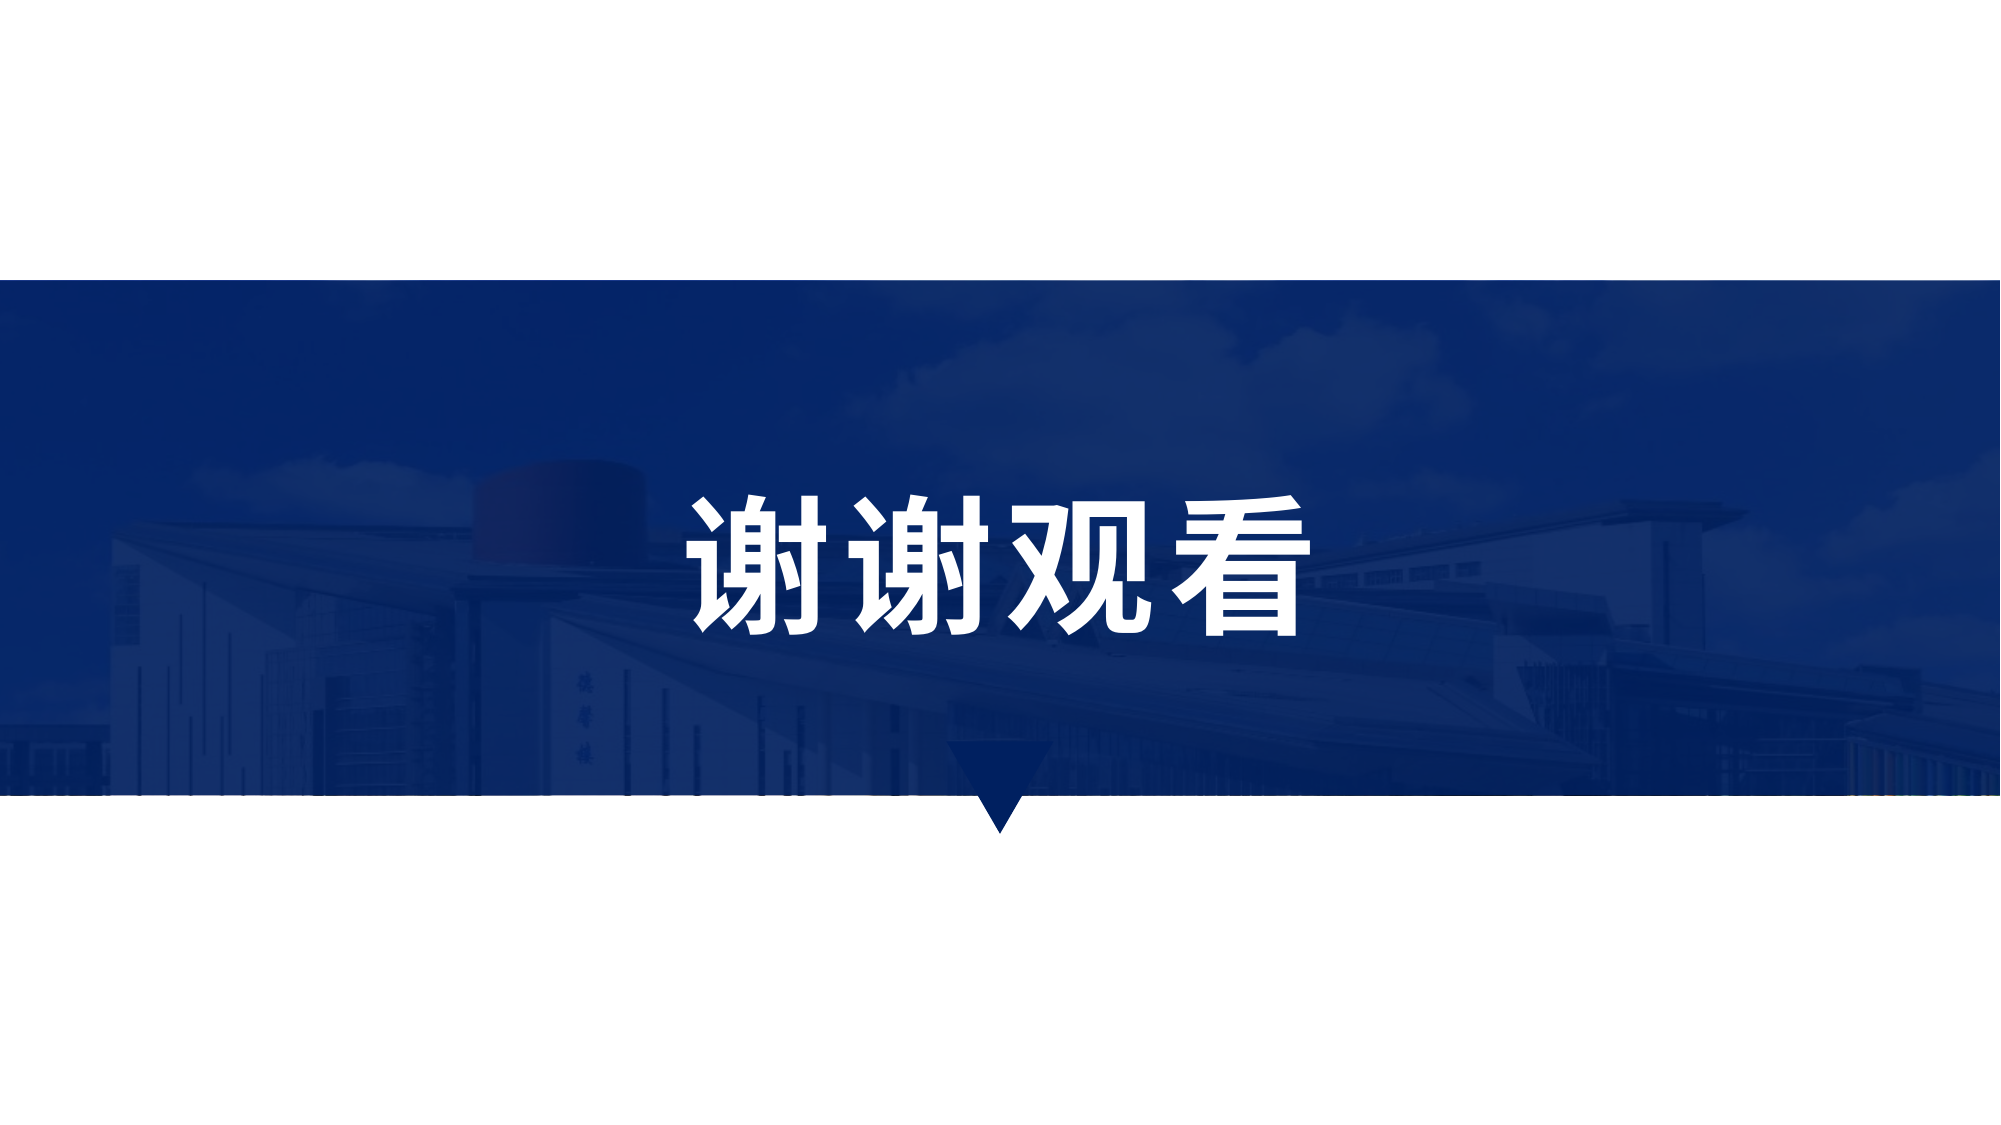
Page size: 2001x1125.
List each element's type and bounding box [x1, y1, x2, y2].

text_box [976, 796, 1024, 836]
picture [0, 280, 2000, 796]
